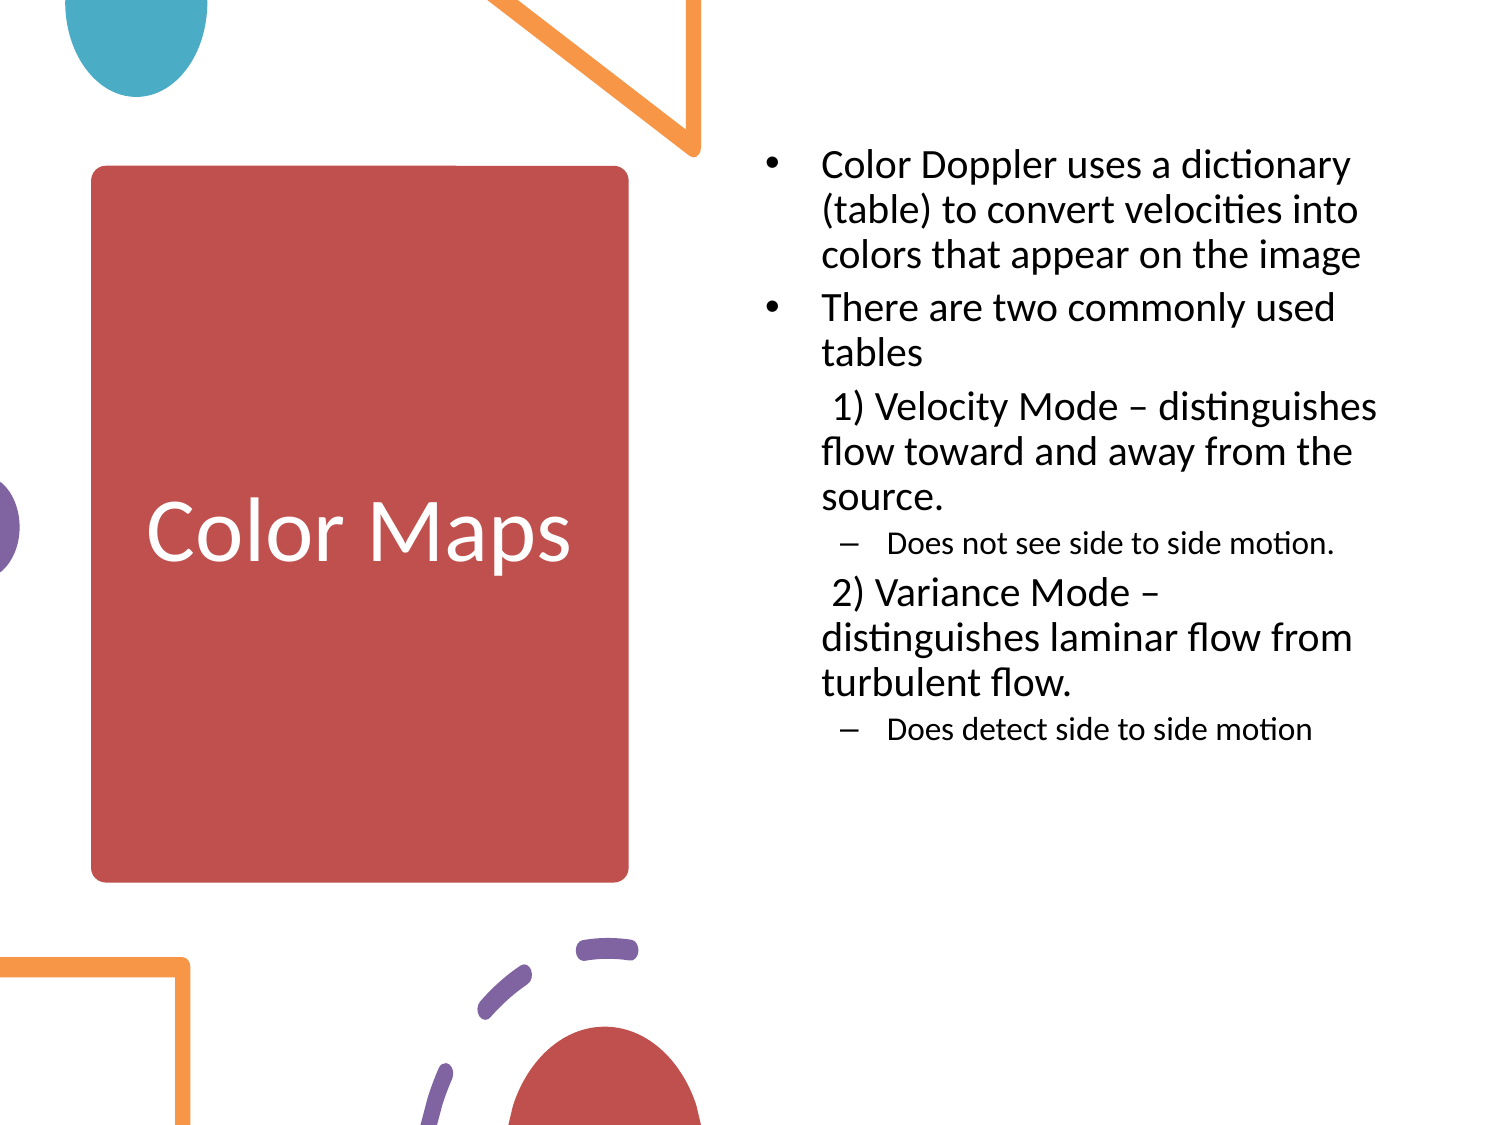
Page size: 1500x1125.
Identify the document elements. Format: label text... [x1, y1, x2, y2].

text_box [0, 957, 191, 1125]
text_box [88, 163, 631, 885]
text_box [0, 0, 1500, 1125]
text_box [487, 0, 702, 158]
title Color Maps [117, 182, 603, 866]
text_box [506, 1024, 704, 1125]
text_box [575, 937, 639, 961]
text_box [63, 0, 210, 100]
text_box [0, 479, 22, 575]
text_box [420, 1063, 454, 1125]
list Color Doppler uses a dictionary (table) to convert velocities into colors that appear on the image There are two commonly used tables 1) Velocity Mode – distinguishes flow toward and away from the source. Does not see side to side motion. 2) Variance Mode – distinguishes laminar flow from turbulent flow. Does detect side to side motion [750, 134, 1397, 937]
text_box [477, 964, 532, 1020]
